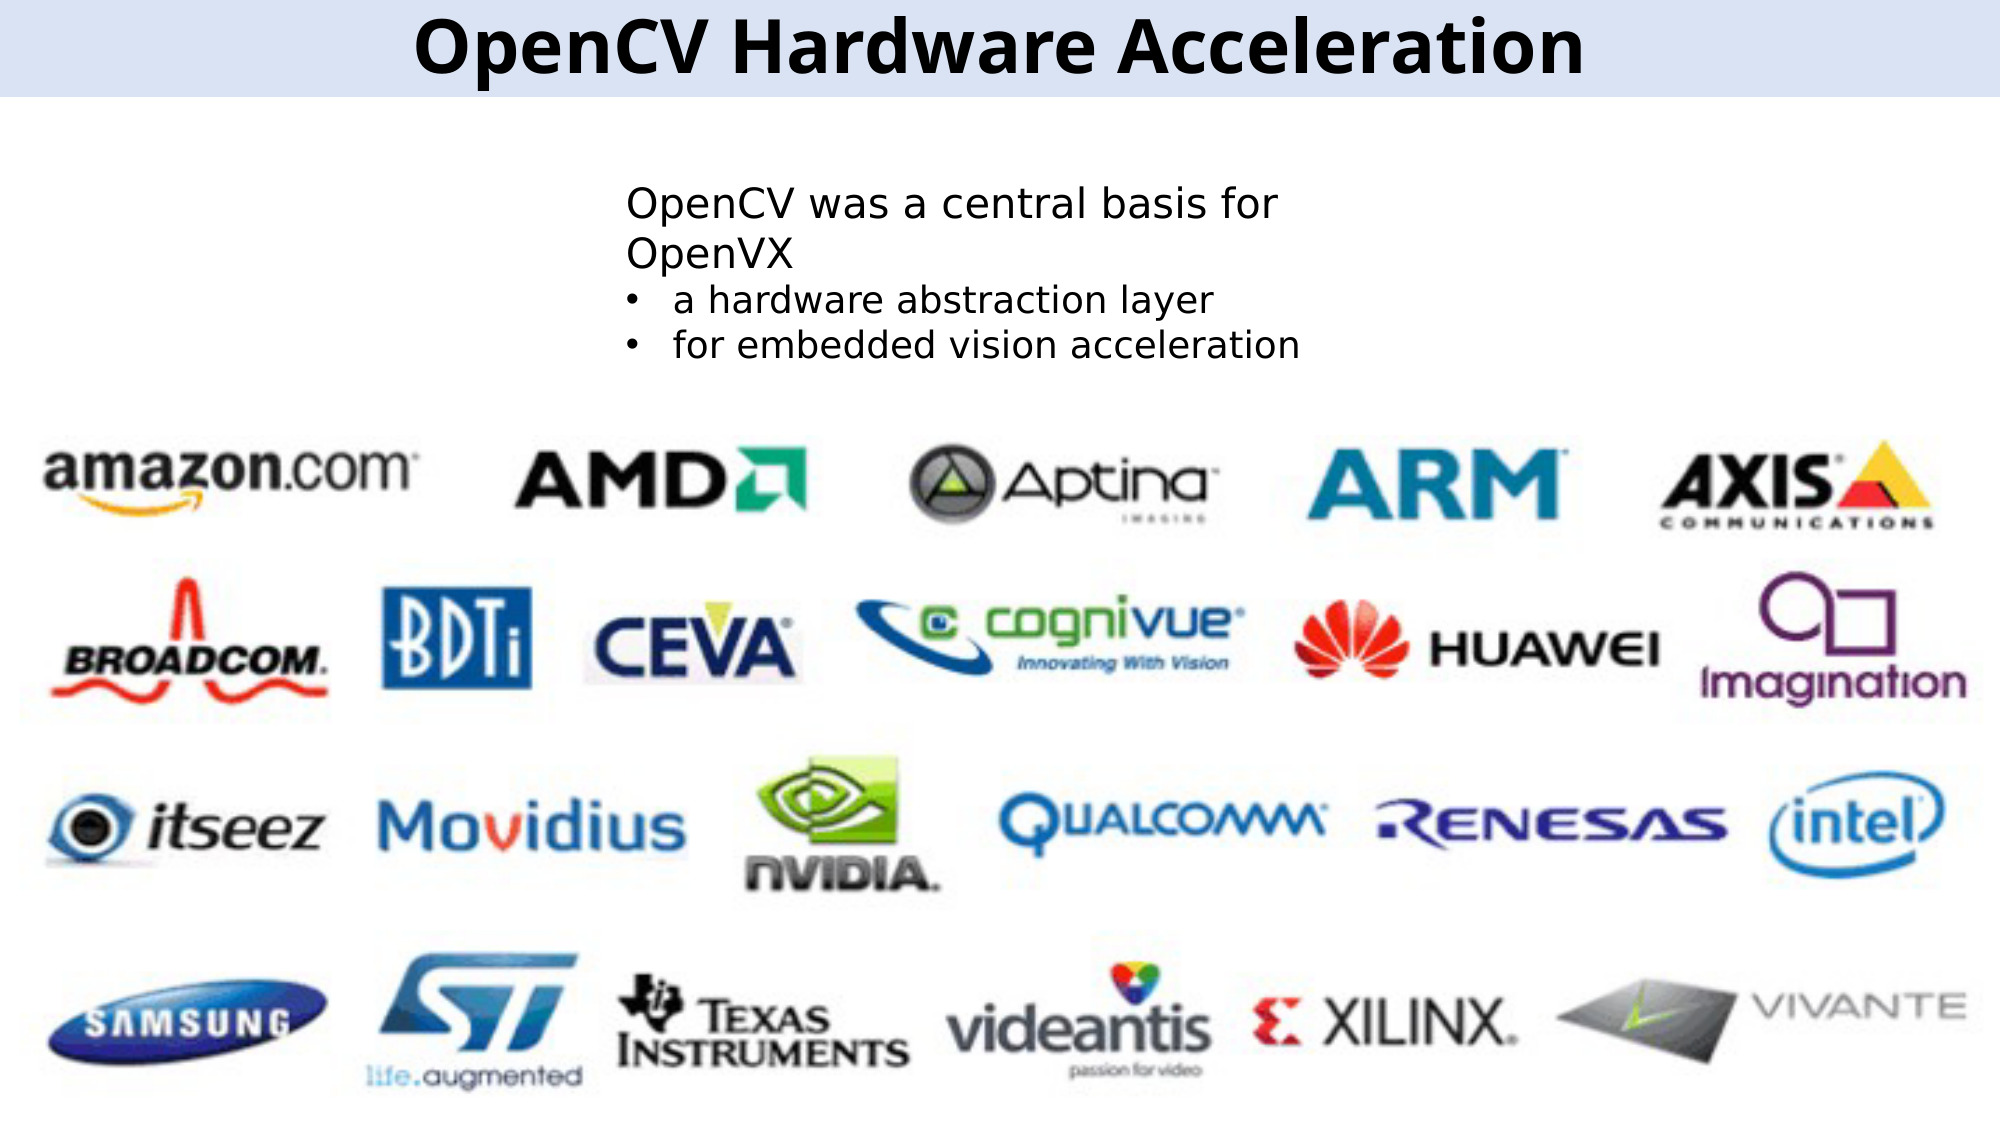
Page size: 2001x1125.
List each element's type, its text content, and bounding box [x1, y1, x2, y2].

text_box OpenCV was a central basis for OpenVX a hardware abstraction layer for embedded vision acceleration [611, 169, 1352, 374]
picture [19, 435, 1984, 1105]
text_box OpenCV Hardware Acceleration [0, 0, 2000, 97]
